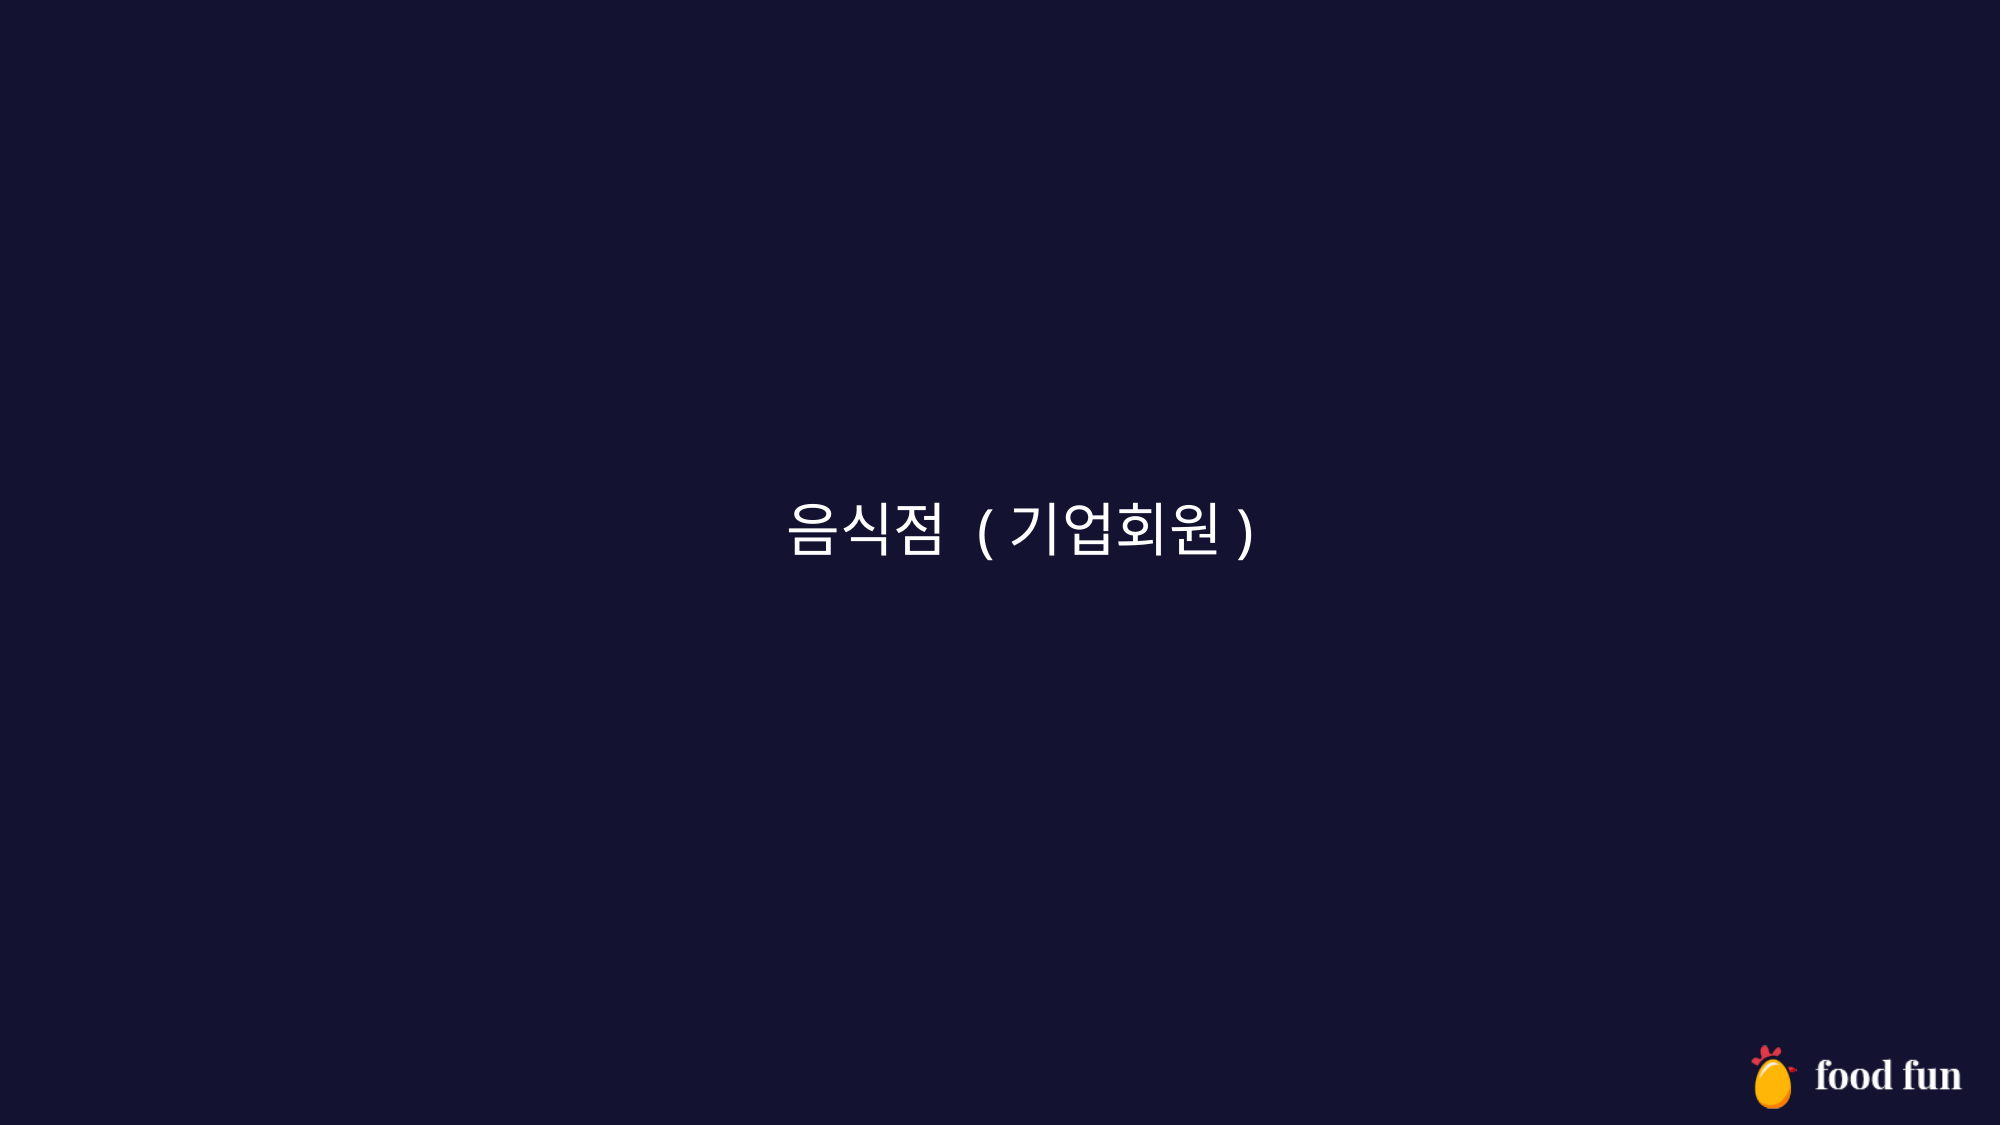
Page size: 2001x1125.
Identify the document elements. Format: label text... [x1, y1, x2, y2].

picture [1747, 1042, 1978, 1110]
title 음식점 (기업회원) [157, 423, 1883, 641]
